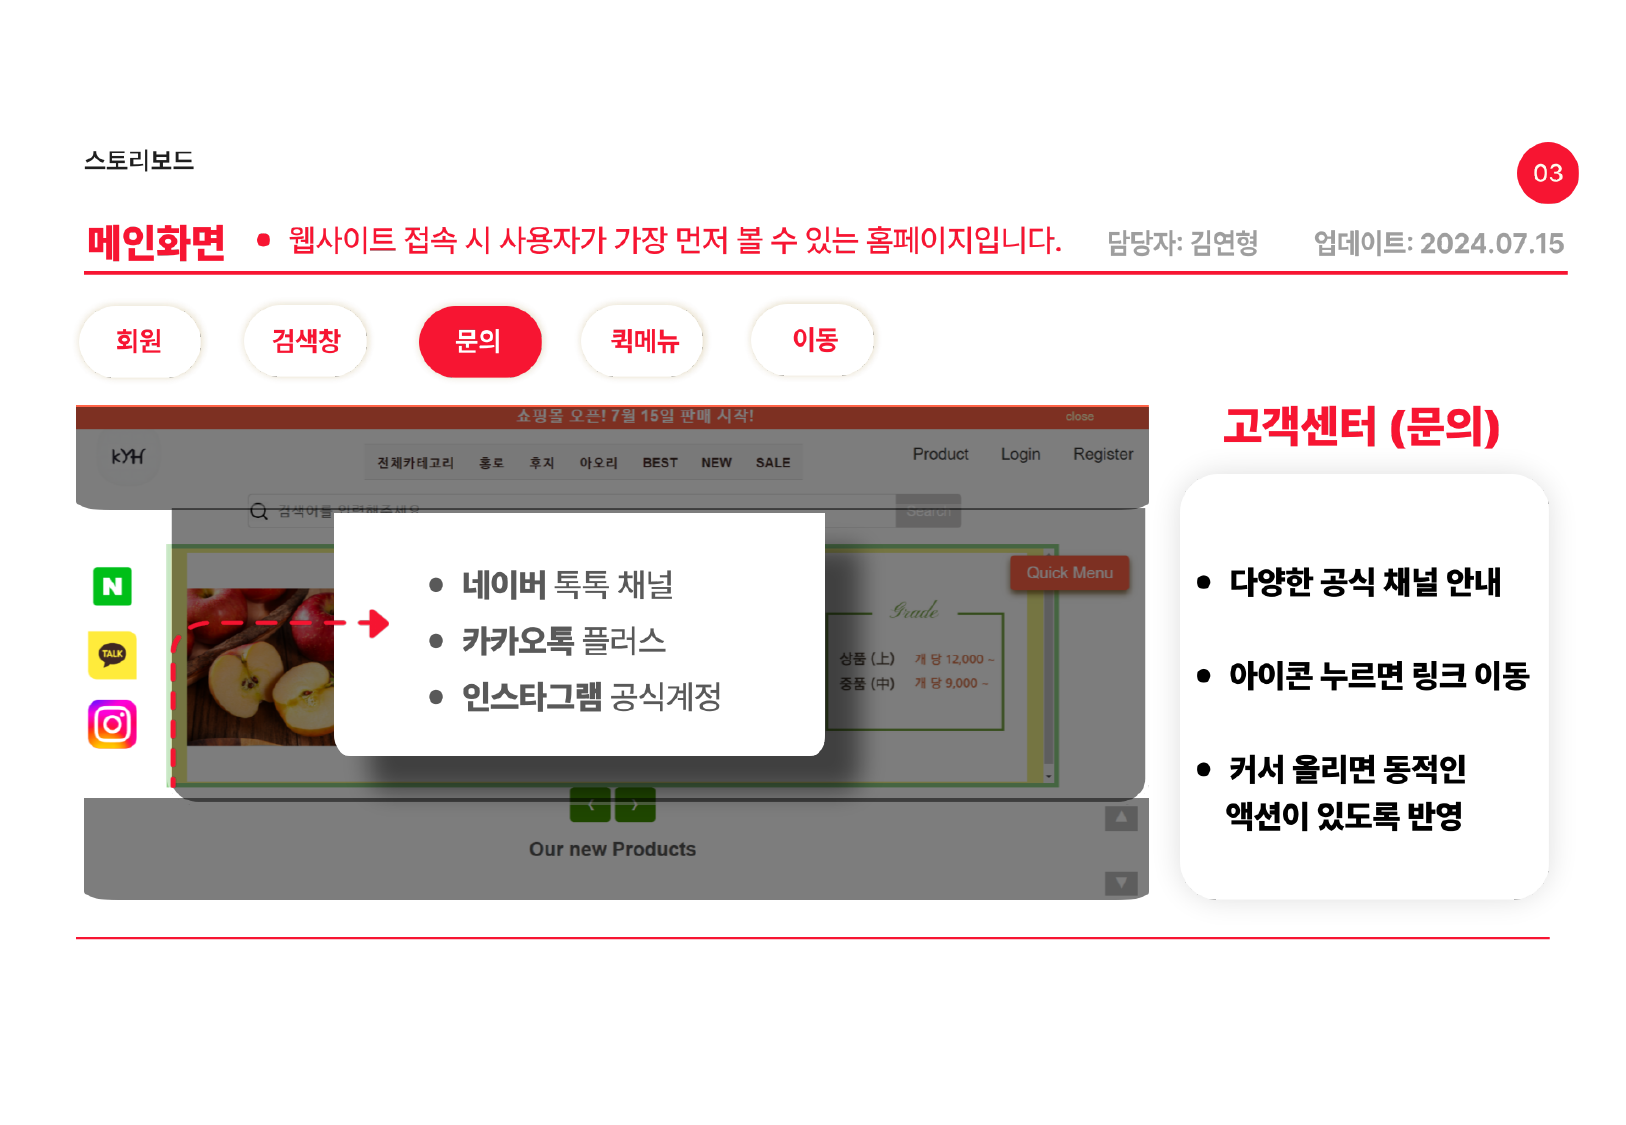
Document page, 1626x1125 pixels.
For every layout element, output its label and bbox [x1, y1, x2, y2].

picture [0, 135, 1625, 1113]
